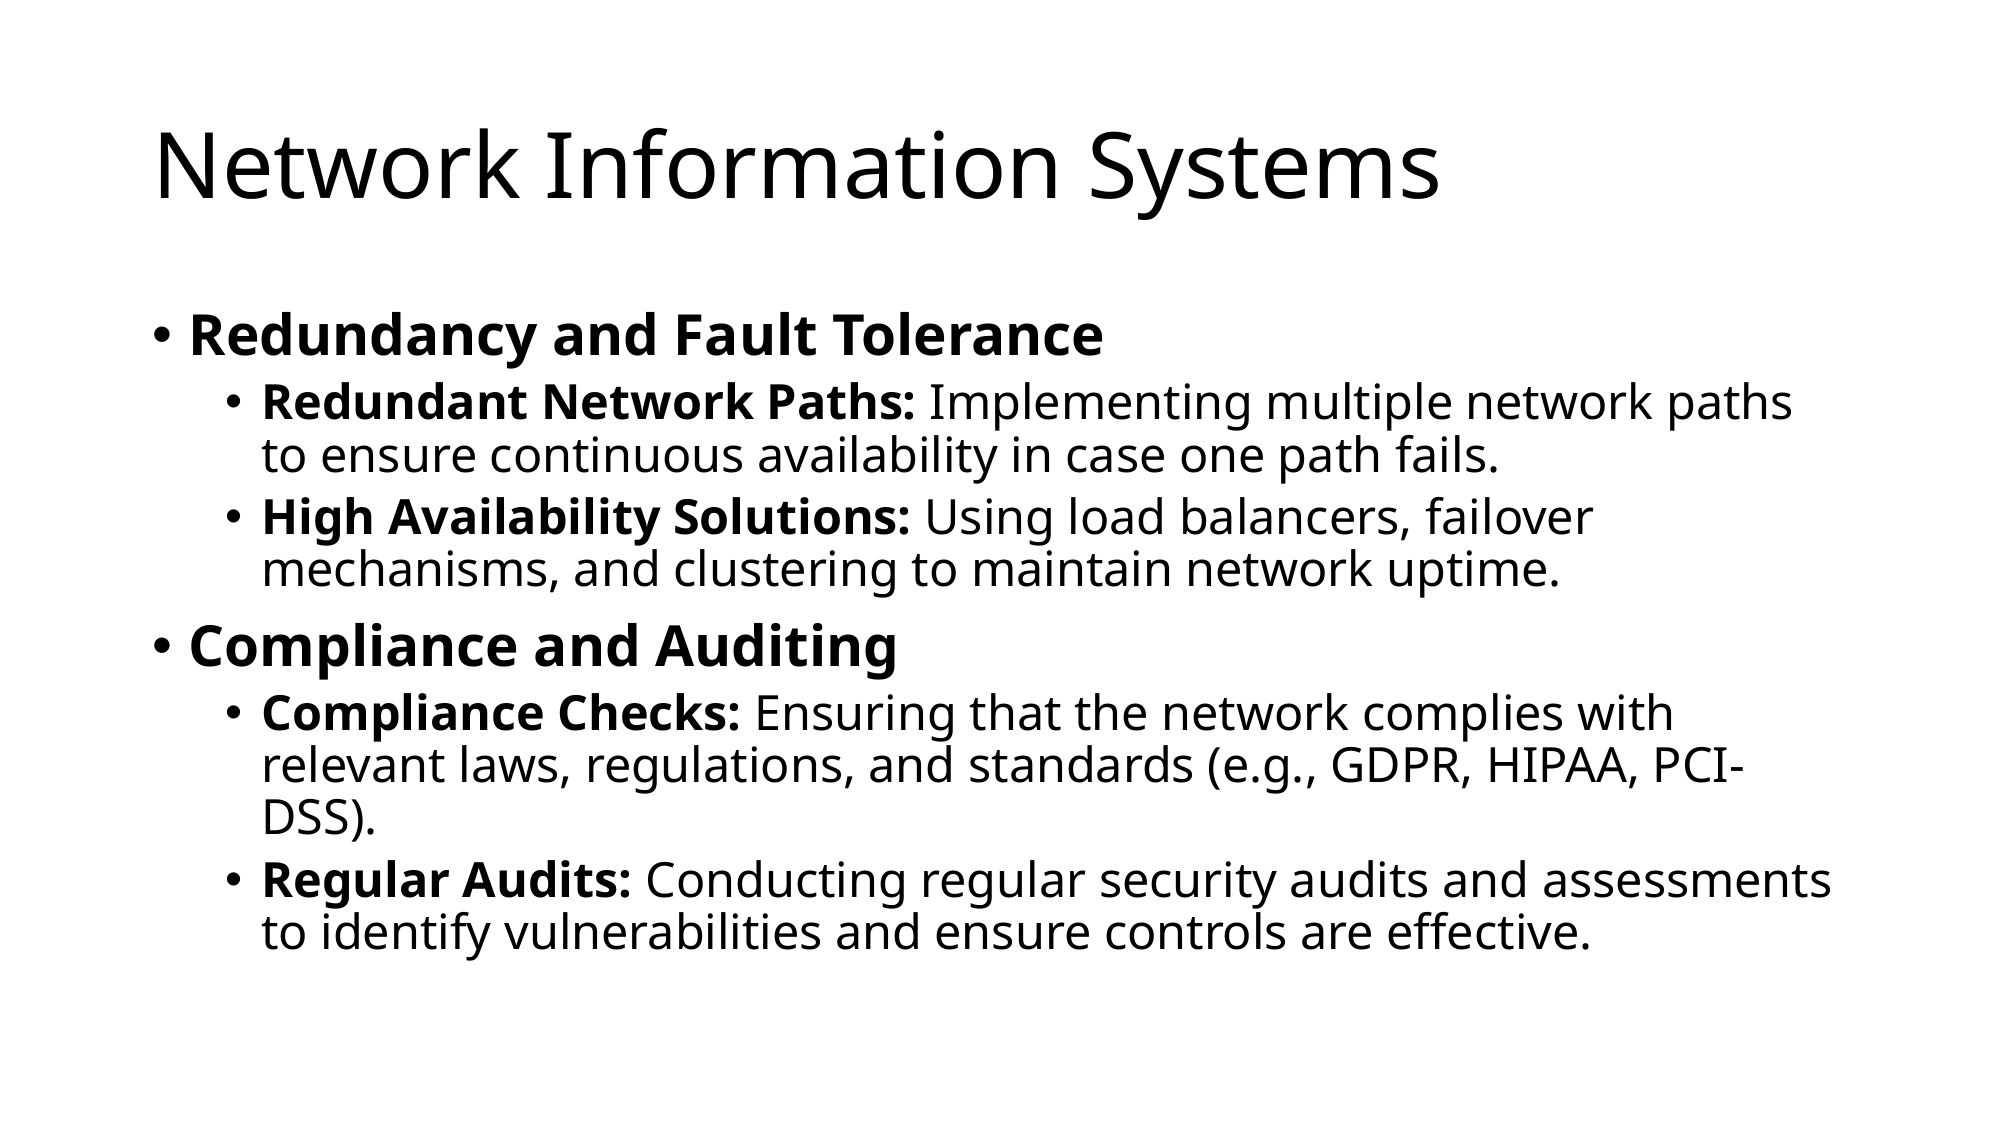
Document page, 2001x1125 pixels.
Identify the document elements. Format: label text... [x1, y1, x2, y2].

list Redundancy and Fault Tolerance Redundant Network Paths: Implementing multiple network paths to ensure continuous availability in case one path fails. High Availability Solutions: Using load balancers, failover mechanisms, and clustering to maintain network uptime. Compliance and Auditing Compliance Checks: Ensuring that the network complies with relevant laws, regulations, and standards (e.g., GDPR, HIPAA, PCI-DSS). Regular Audits: Conducting regular security audits and assessments to identify vulnerabilities and ensure controls are effective. [137, 299, 1863, 1014]
title Network Information Systems [137, 59, 1863, 278]
